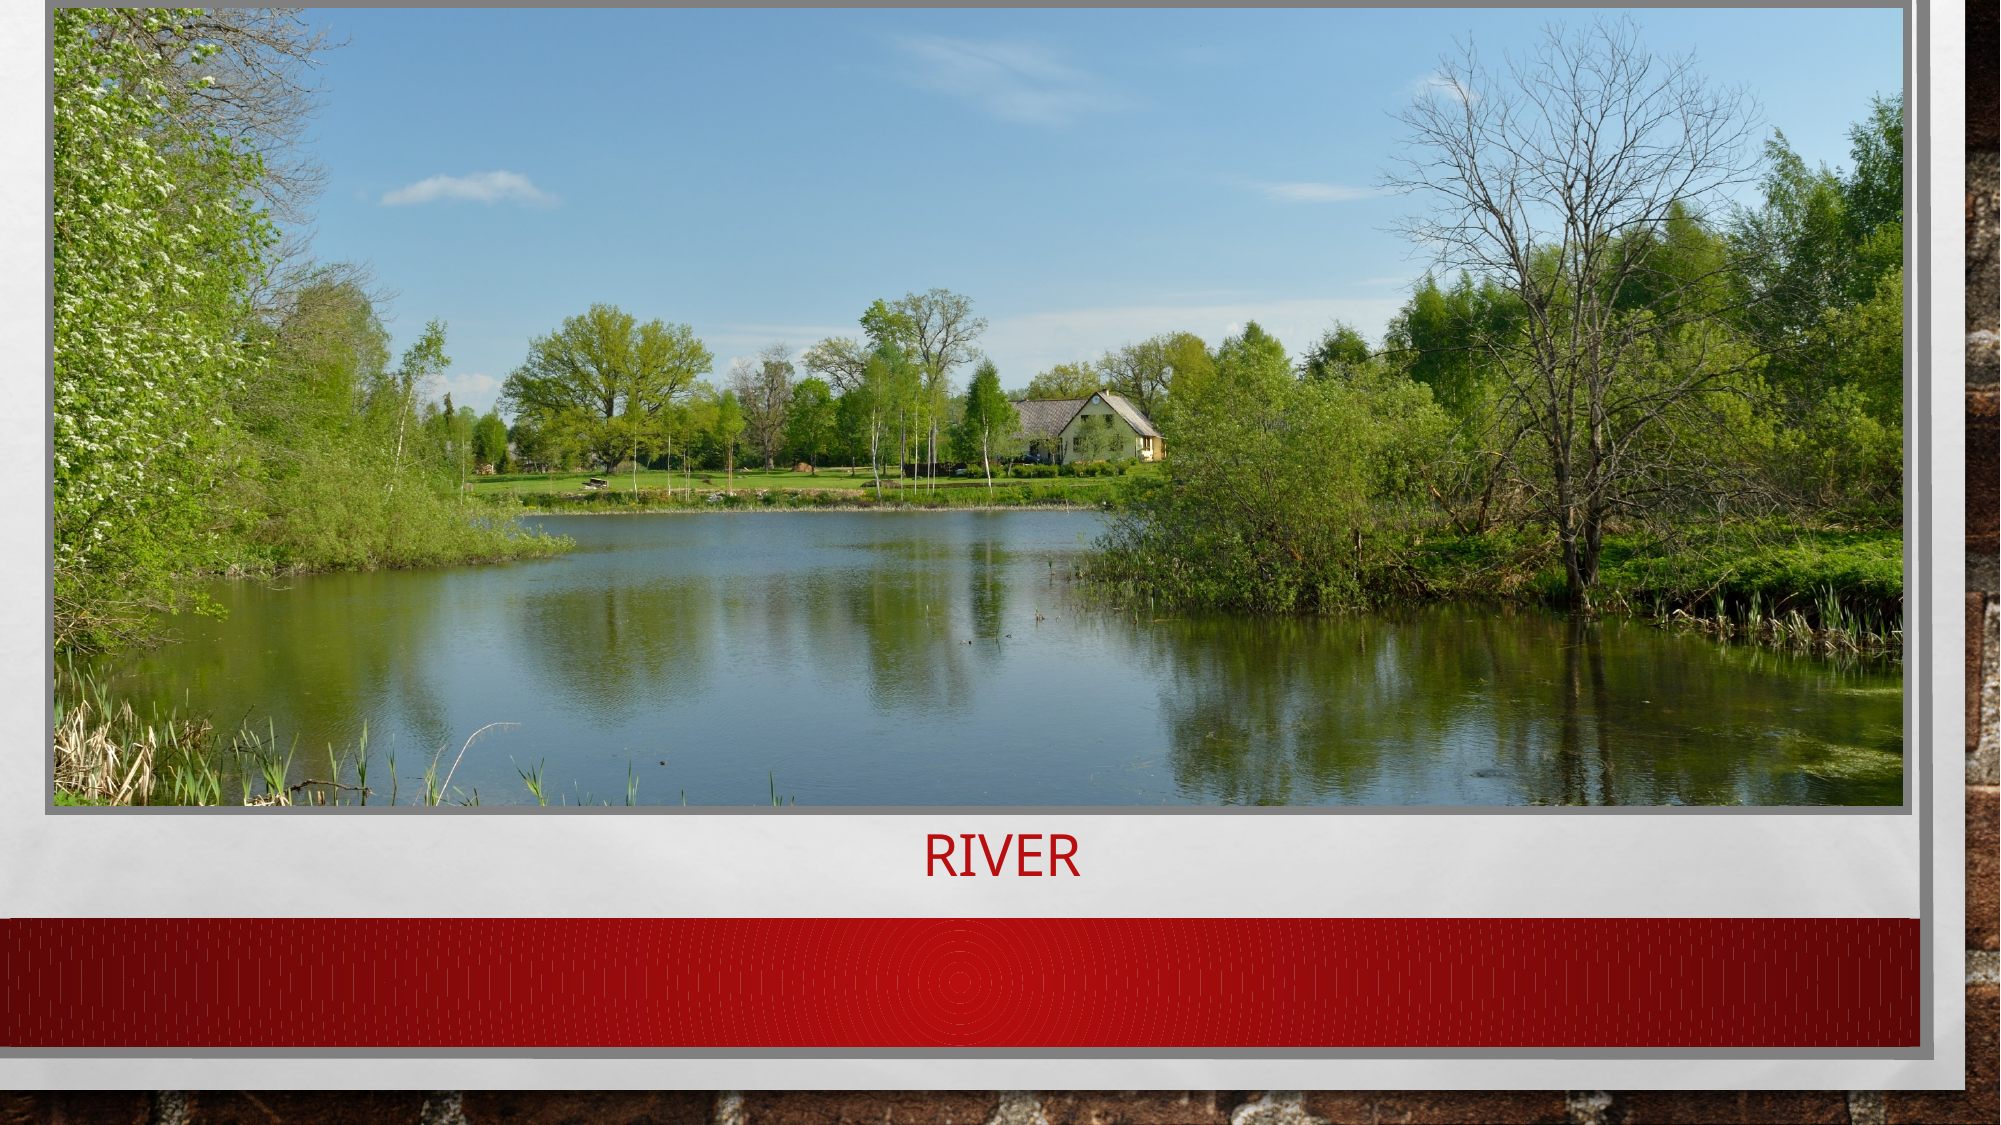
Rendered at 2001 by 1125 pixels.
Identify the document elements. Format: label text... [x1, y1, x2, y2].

title RIVER [481, 815, 1523, 897]
picture [0, 0, 2000, 1125]
picture [53, 7, 1904, 807]
